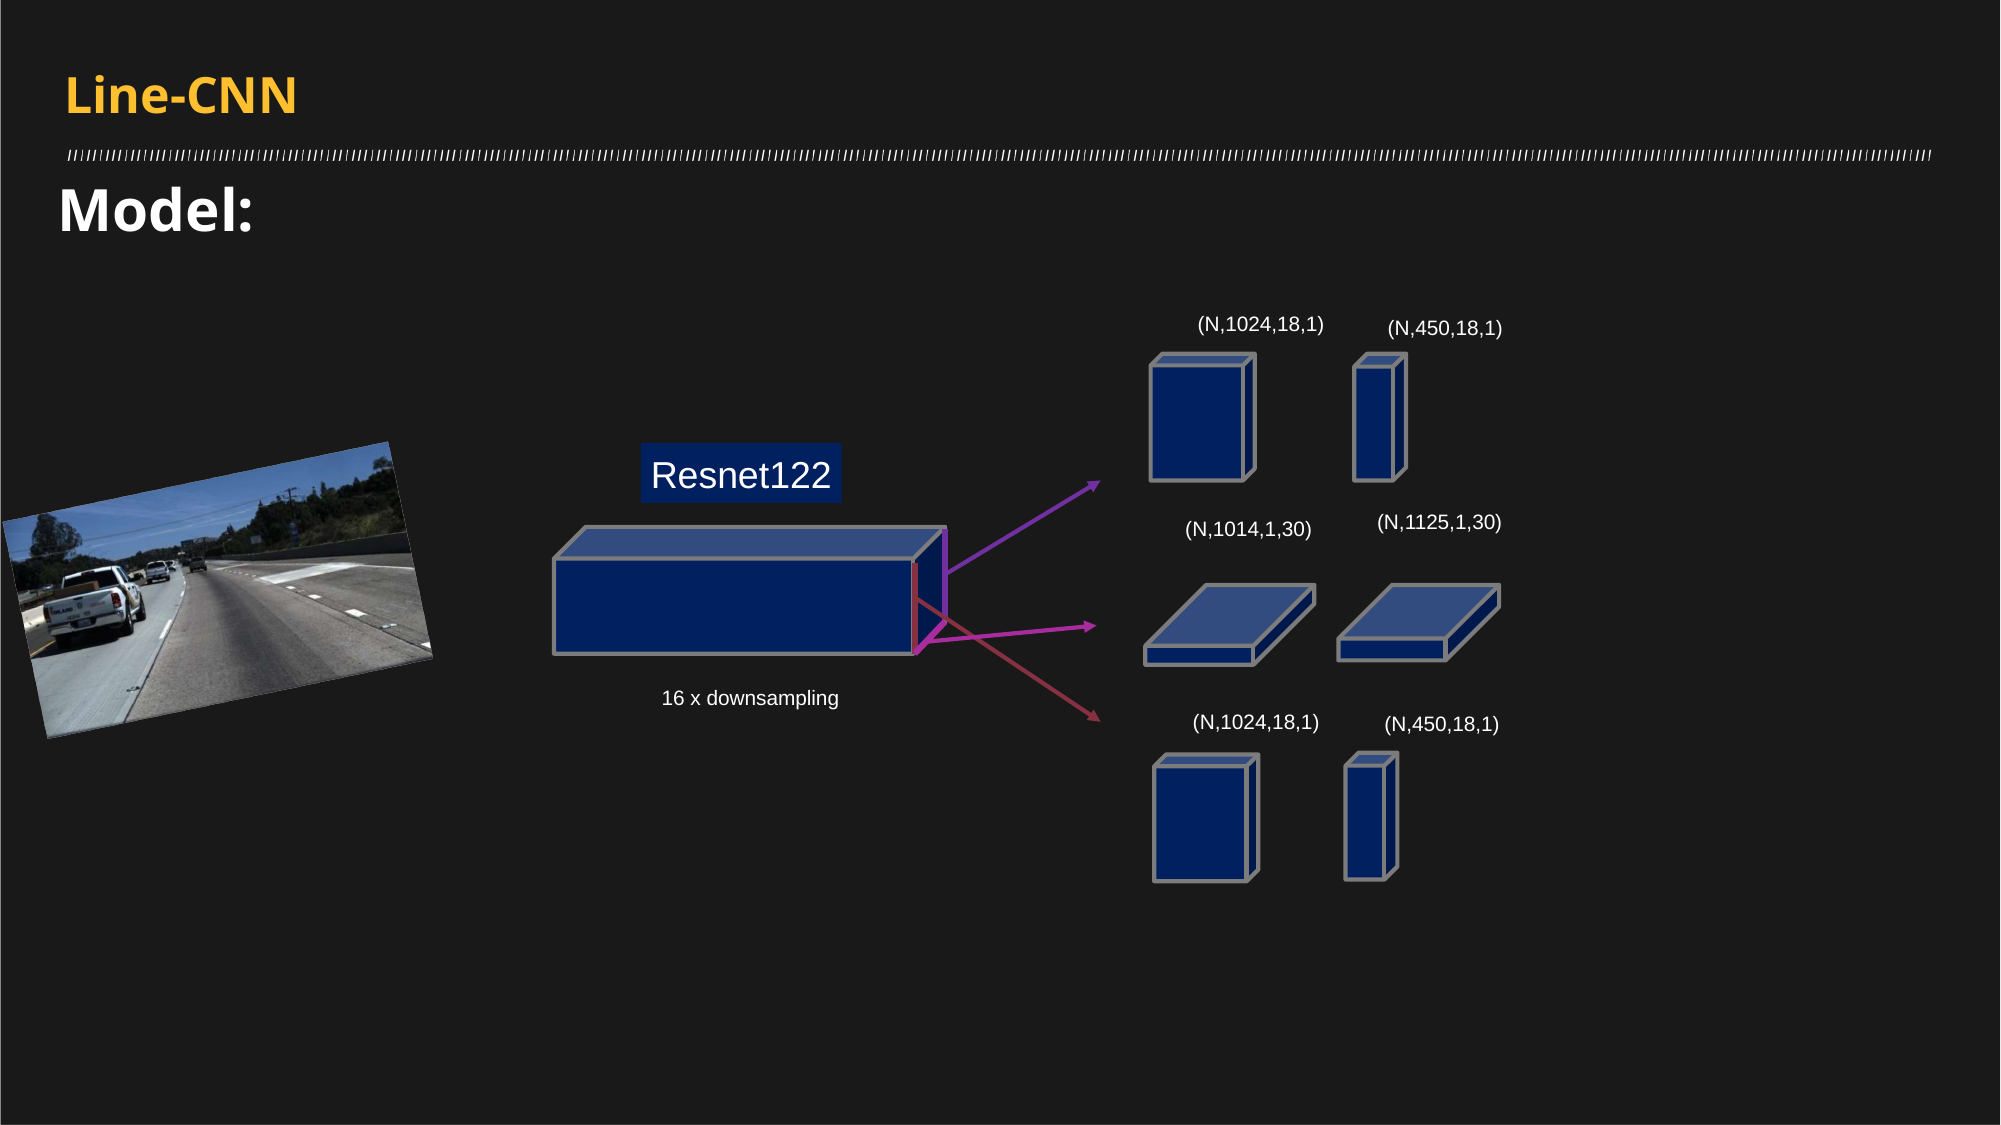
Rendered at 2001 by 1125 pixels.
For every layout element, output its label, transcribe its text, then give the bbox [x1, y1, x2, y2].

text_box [553, 526, 946, 654]
text_box (N,1125,1,30) [1369, 501, 1531, 542]
text_box Line-CNN [57, 56, 1499, 132]
text_box [975, 638, 1101, 722]
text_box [1150, 353, 1255, 481]
text_box (N,1024,18,1) [1185, 701, 1346, 742]
text_box [946, 620, 1097, 640]
picture [0, 0, 2001, 1125]
text_box (N,450,18,1) [1376, 703, 1538, 744]
text_box (N,1024,18,1) [1190, 303, 1351, 344]
text_box (N,1014,1,30) [1177, 508, 1339, 549]
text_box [1338, 584, 1500, 661]
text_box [1145, 584, 1315, 666]
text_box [1153, 754, 1259, 882]
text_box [1353, 353, 1407, 481]
text_box Resnet122 [640, 443, 842, 503]
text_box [1345, 752, 1398, 880]
text_box Model: [49, 77, 940, 347]
text_box (N,450,18,1) [1380, 306, 1541, 347]
text_box 16 x downsampling [654, 676, 883, 717]
text_box [946, 480, 1101, 574]
